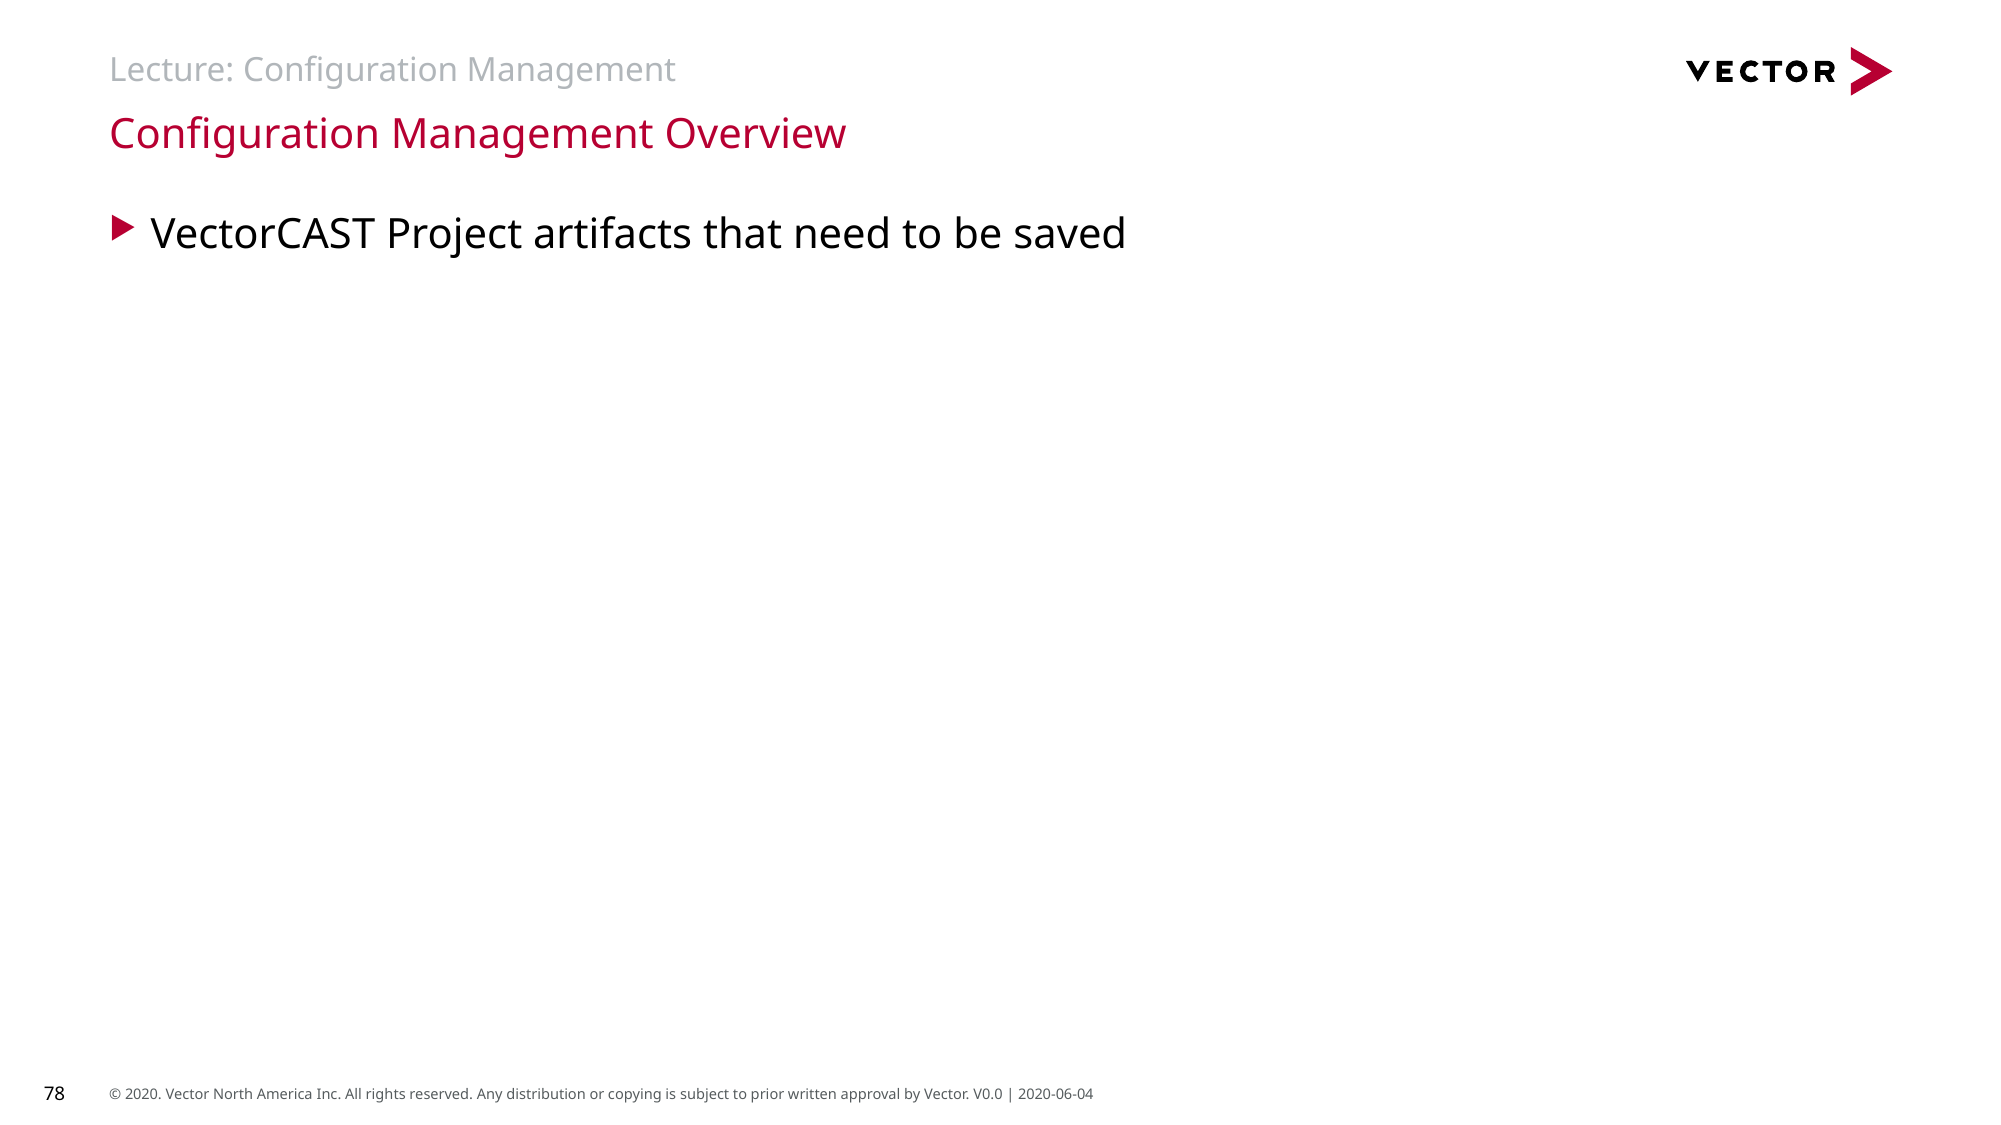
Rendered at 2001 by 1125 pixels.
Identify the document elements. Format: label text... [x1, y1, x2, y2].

title Lecture: Configuration Management [109, 41, 1577, 89]
list VectorCAST Project artifacts that need to be saved [109, 206, 1893, 1063]
list Configuration Management Overview [109, 103, 1577, 157]
